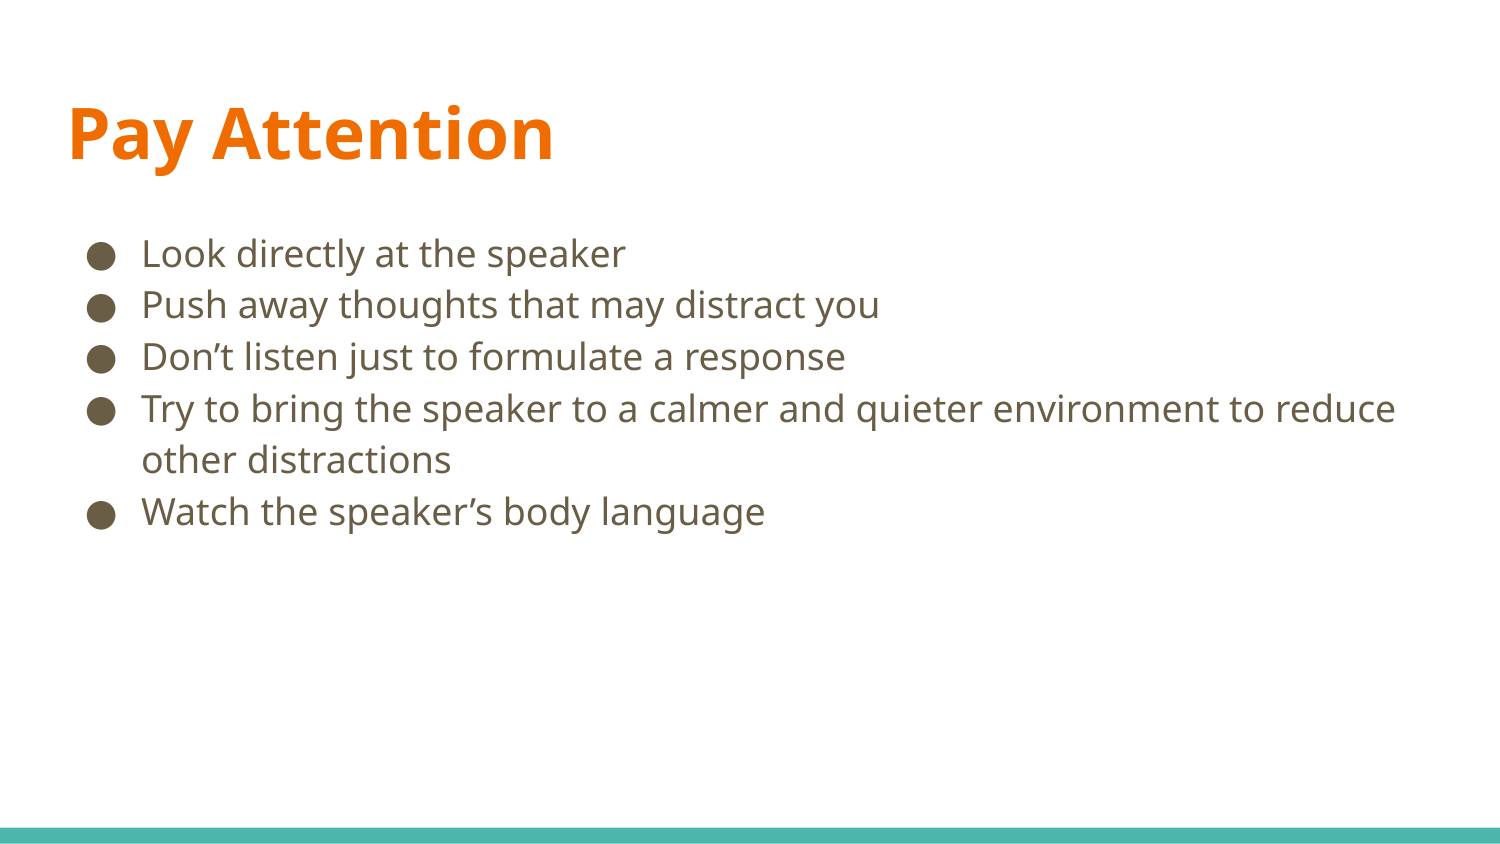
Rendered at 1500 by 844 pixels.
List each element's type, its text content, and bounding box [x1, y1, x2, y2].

title Pay Attention [51, 72, 1449, 189]
list Look directly at the speaker Push away thoughts that may distract you Don’t listen just to formulate a response Try to bring the speaker to a calmer and quieter environment to reduce other distractions Watch the speaker’s body language [51, 207, 1449, 750]
